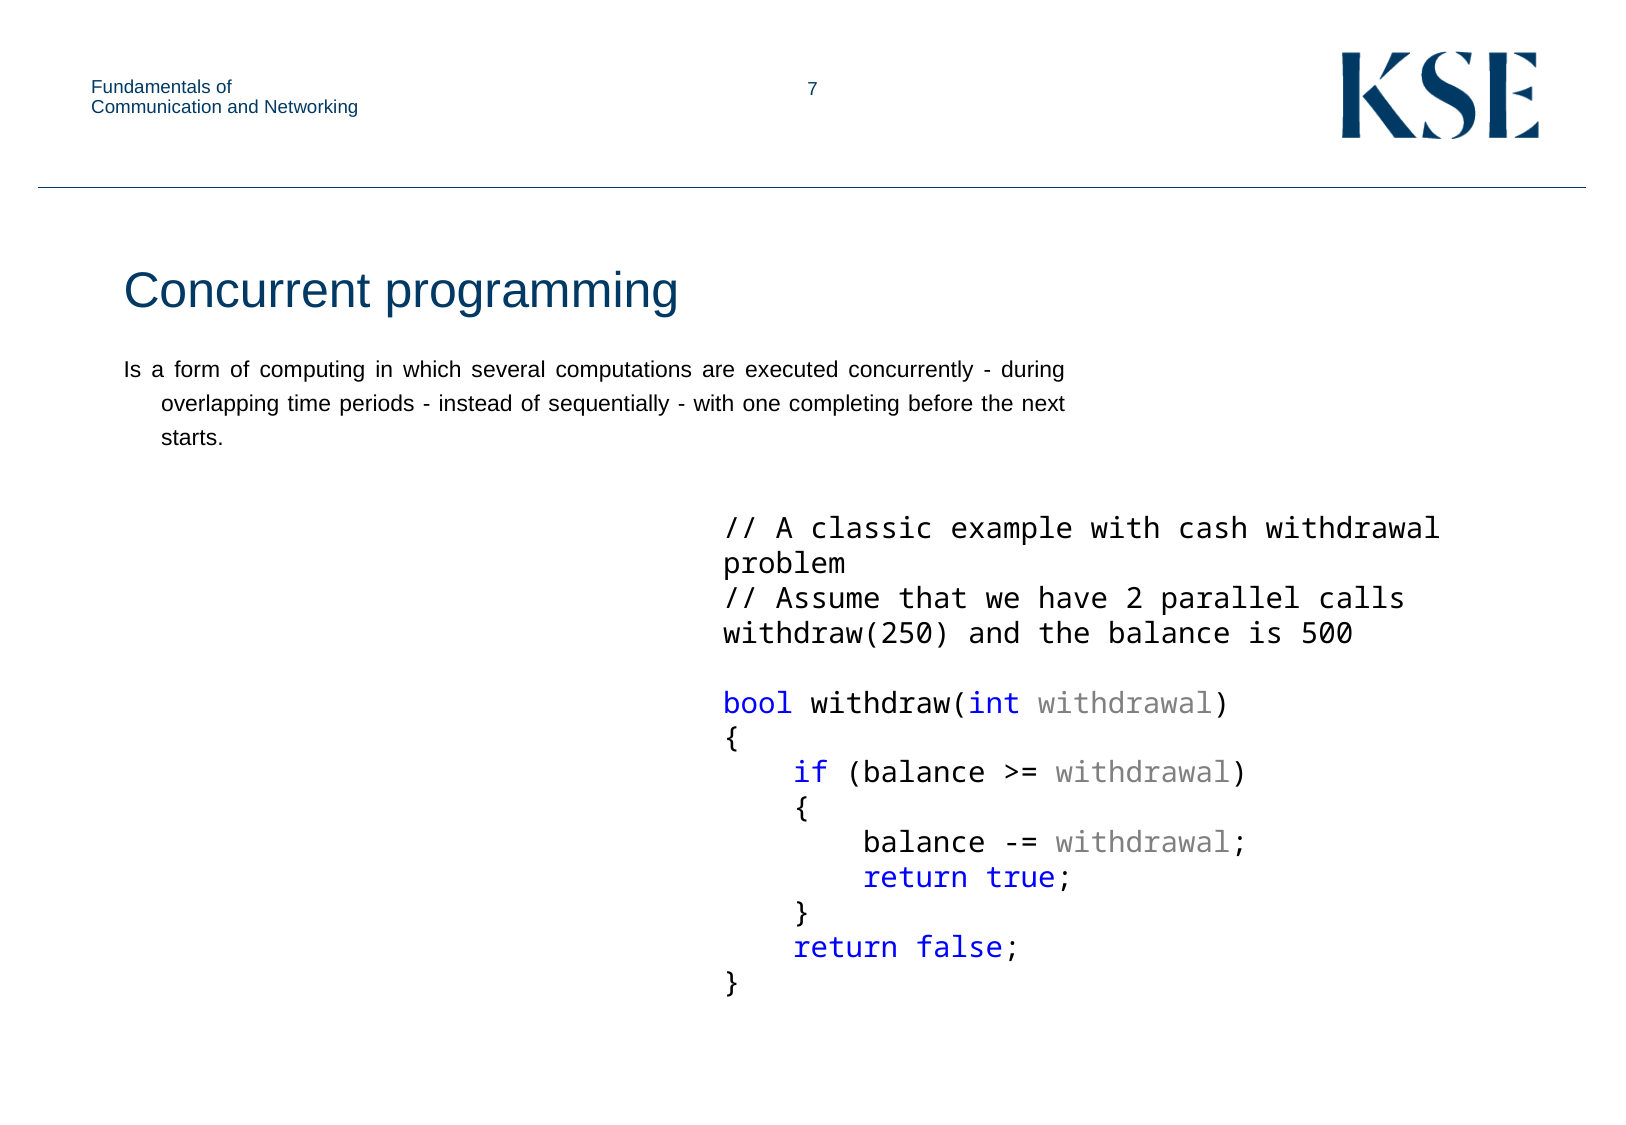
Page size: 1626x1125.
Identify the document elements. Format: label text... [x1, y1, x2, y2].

list Is a form of computing in which several computations are executed concurrently - during overlapping time periods - instead of sequentially - with one completing before the next starts. [71, 339, 1081, 930]
list Fundamentals of Communication and Networking [76, 69, 379, 130]
picture [1342, 51, 1539, 139]
list Concurrent programming [71, 256, 728, 347]
text_box // A classic example with cash withdrawal problem // Assume that we have 2 parallel calls withdraw(250) and the balance is 500 bool withdraw(int withdrawal) { if (balance >= withdrawal) { balance -= withdrawal; return true; } return false; } [708, 501, 1539, 1006]
